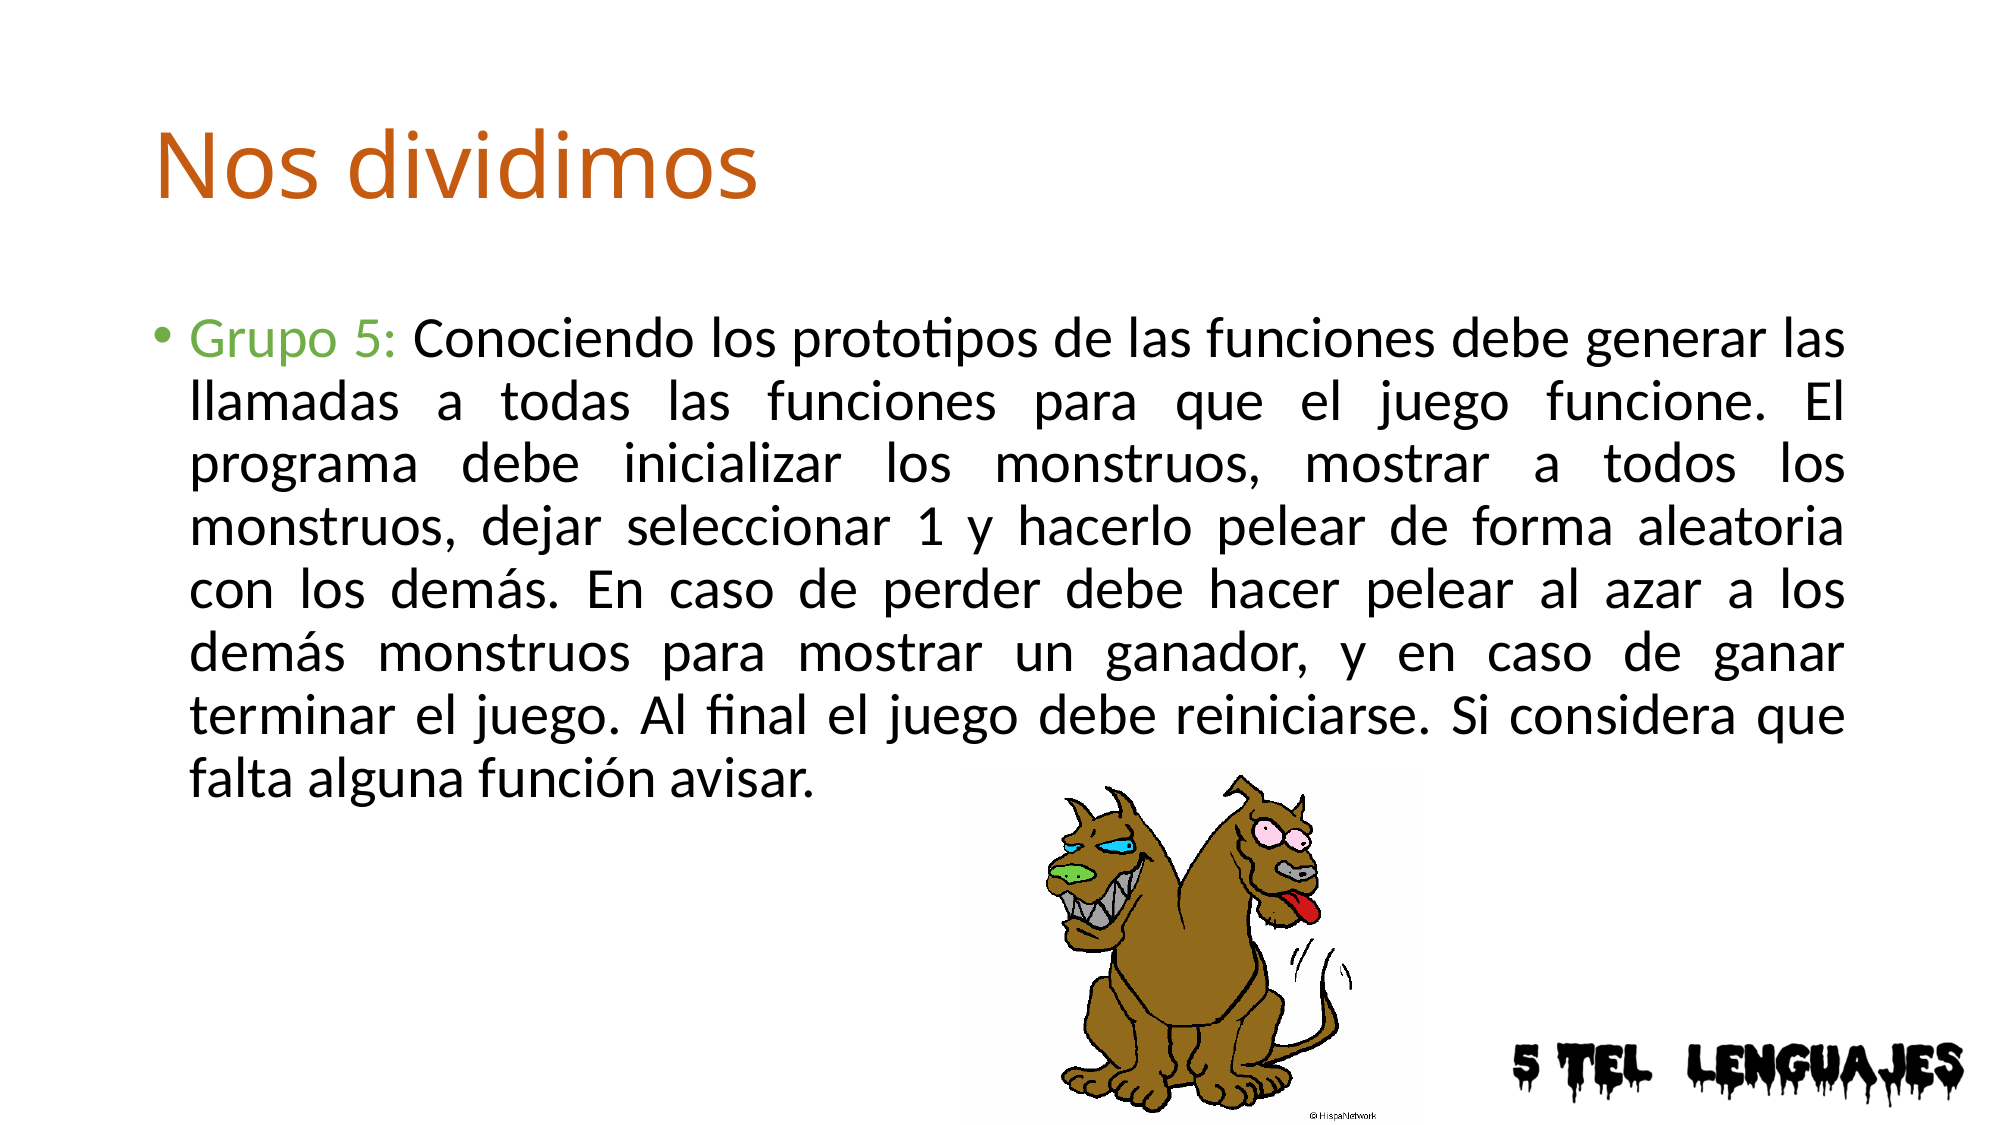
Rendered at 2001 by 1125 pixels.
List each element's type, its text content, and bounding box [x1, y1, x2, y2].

picture [964, 768, 1419, 1125]
picture [1497, 1022, 1984, 1108]
title Nos dividimos [137, 59, 1863, 278]
list Grupo 5: Conociendo los prototipos de las funciones debe generar las llamadas a todas las funciones para que el juego funcione. El programa debe inicializar los monstruos, mostrar a todos los monstruos, dejar seleccionar 1 y hacerlo pelear de forma aleatoria con los demás. En caso de perder debe hacer pelear al azar a los demás monstruos para mostrar un ganador, y en caso de ganar terminar el juego. Al final el juego debe reiniciarse. Si considera que falta alguna función avisar. [137, 299, 1863, 1014]
